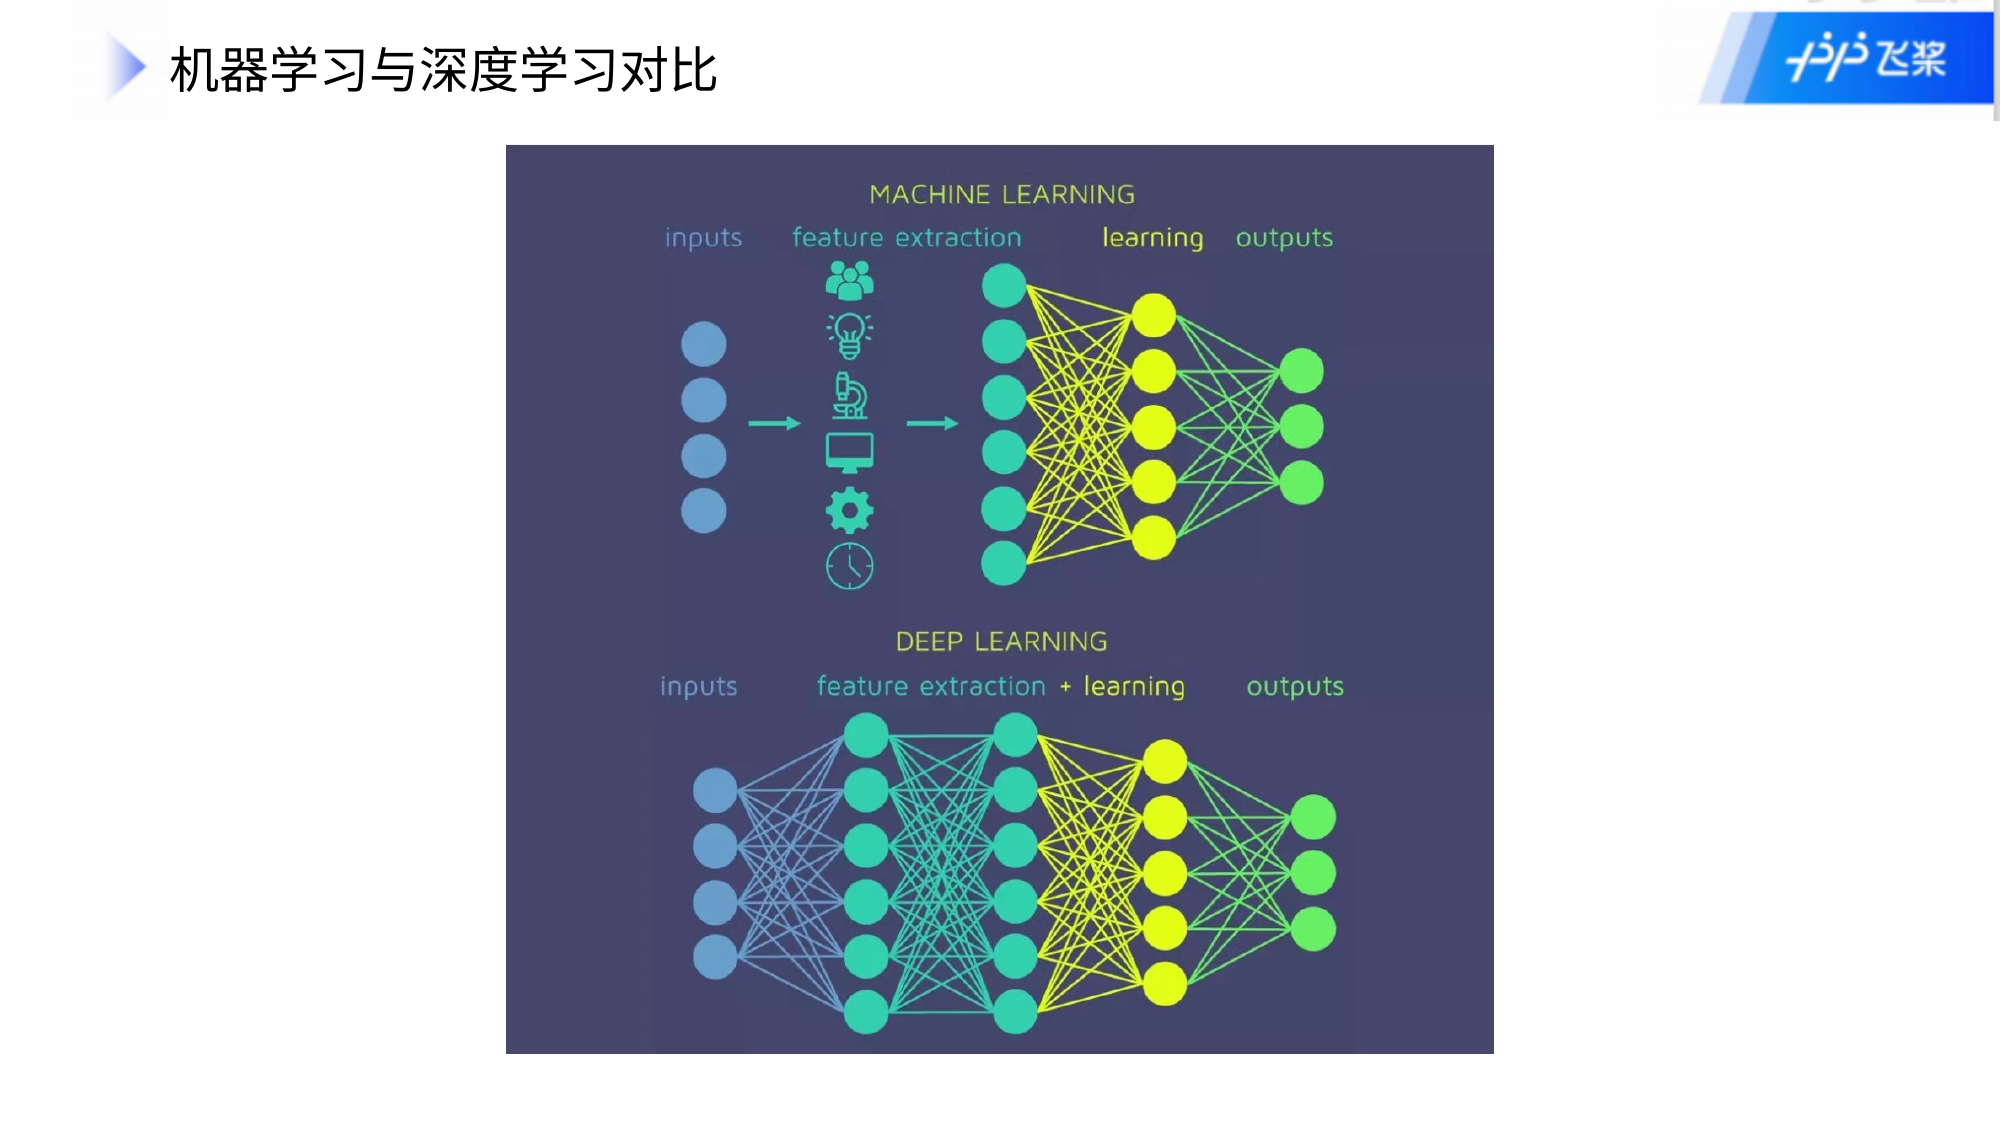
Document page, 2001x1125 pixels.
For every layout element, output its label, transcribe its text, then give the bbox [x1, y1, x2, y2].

picture [1656, 0, 2000, 121]
picture [70, 0, 170, 121]
text_box 机器学习与深度学习对比 [170, 31, 828, 107]
picture [506, 144, 1494, 1054]
